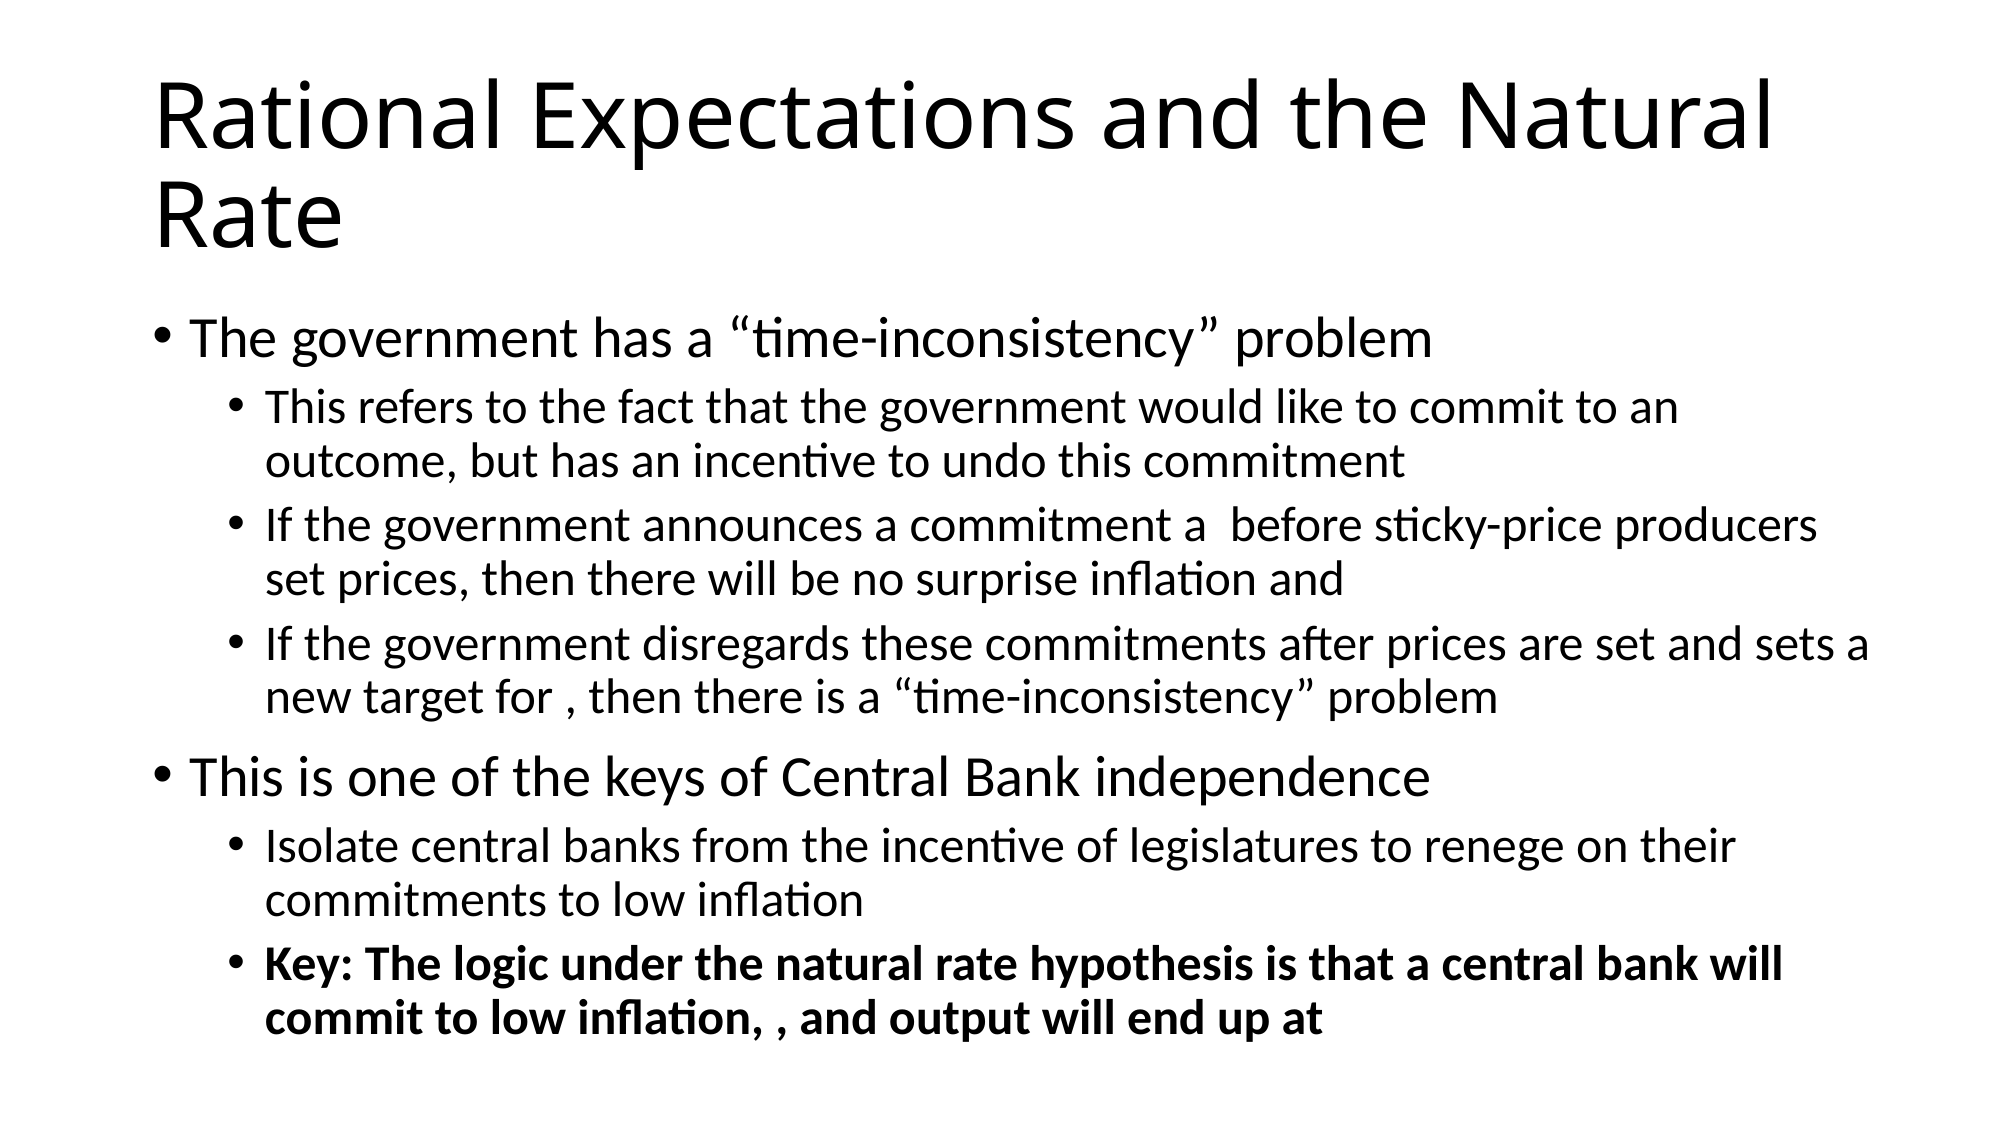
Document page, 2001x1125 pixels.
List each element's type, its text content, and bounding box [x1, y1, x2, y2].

title Rational Expectations and the Natural Rate [137, 59, 1863, 278]
